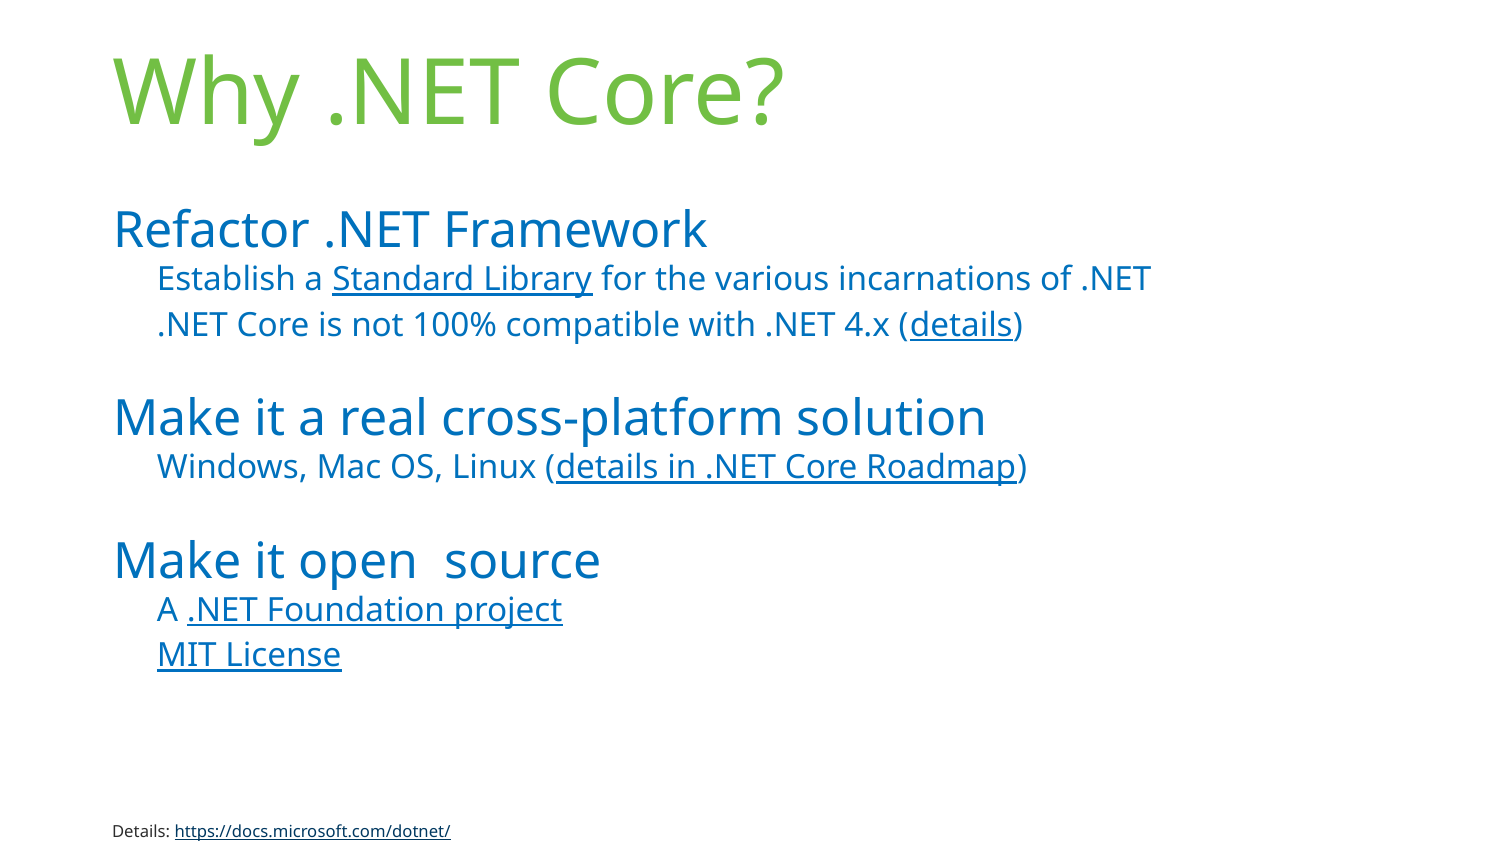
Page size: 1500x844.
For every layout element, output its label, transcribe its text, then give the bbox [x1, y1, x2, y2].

list Details: https://docs.microsoft.com/dotnet/ [112, 783, 1459, 844]
title Why .NET Core? [112, 32, 1459, 144]
list Refactor .NET Framework Establish a Standard Library for the various incarnations of .NET .NET Core is not 100% compatible with .NET 4.x (details) Make it a real cross-platform solution Windows, Mac OS, Linux (details in .NET Core Roadmap) Make it open source A .NET Foundation project MIT License [112, 197, 1459, 783]
